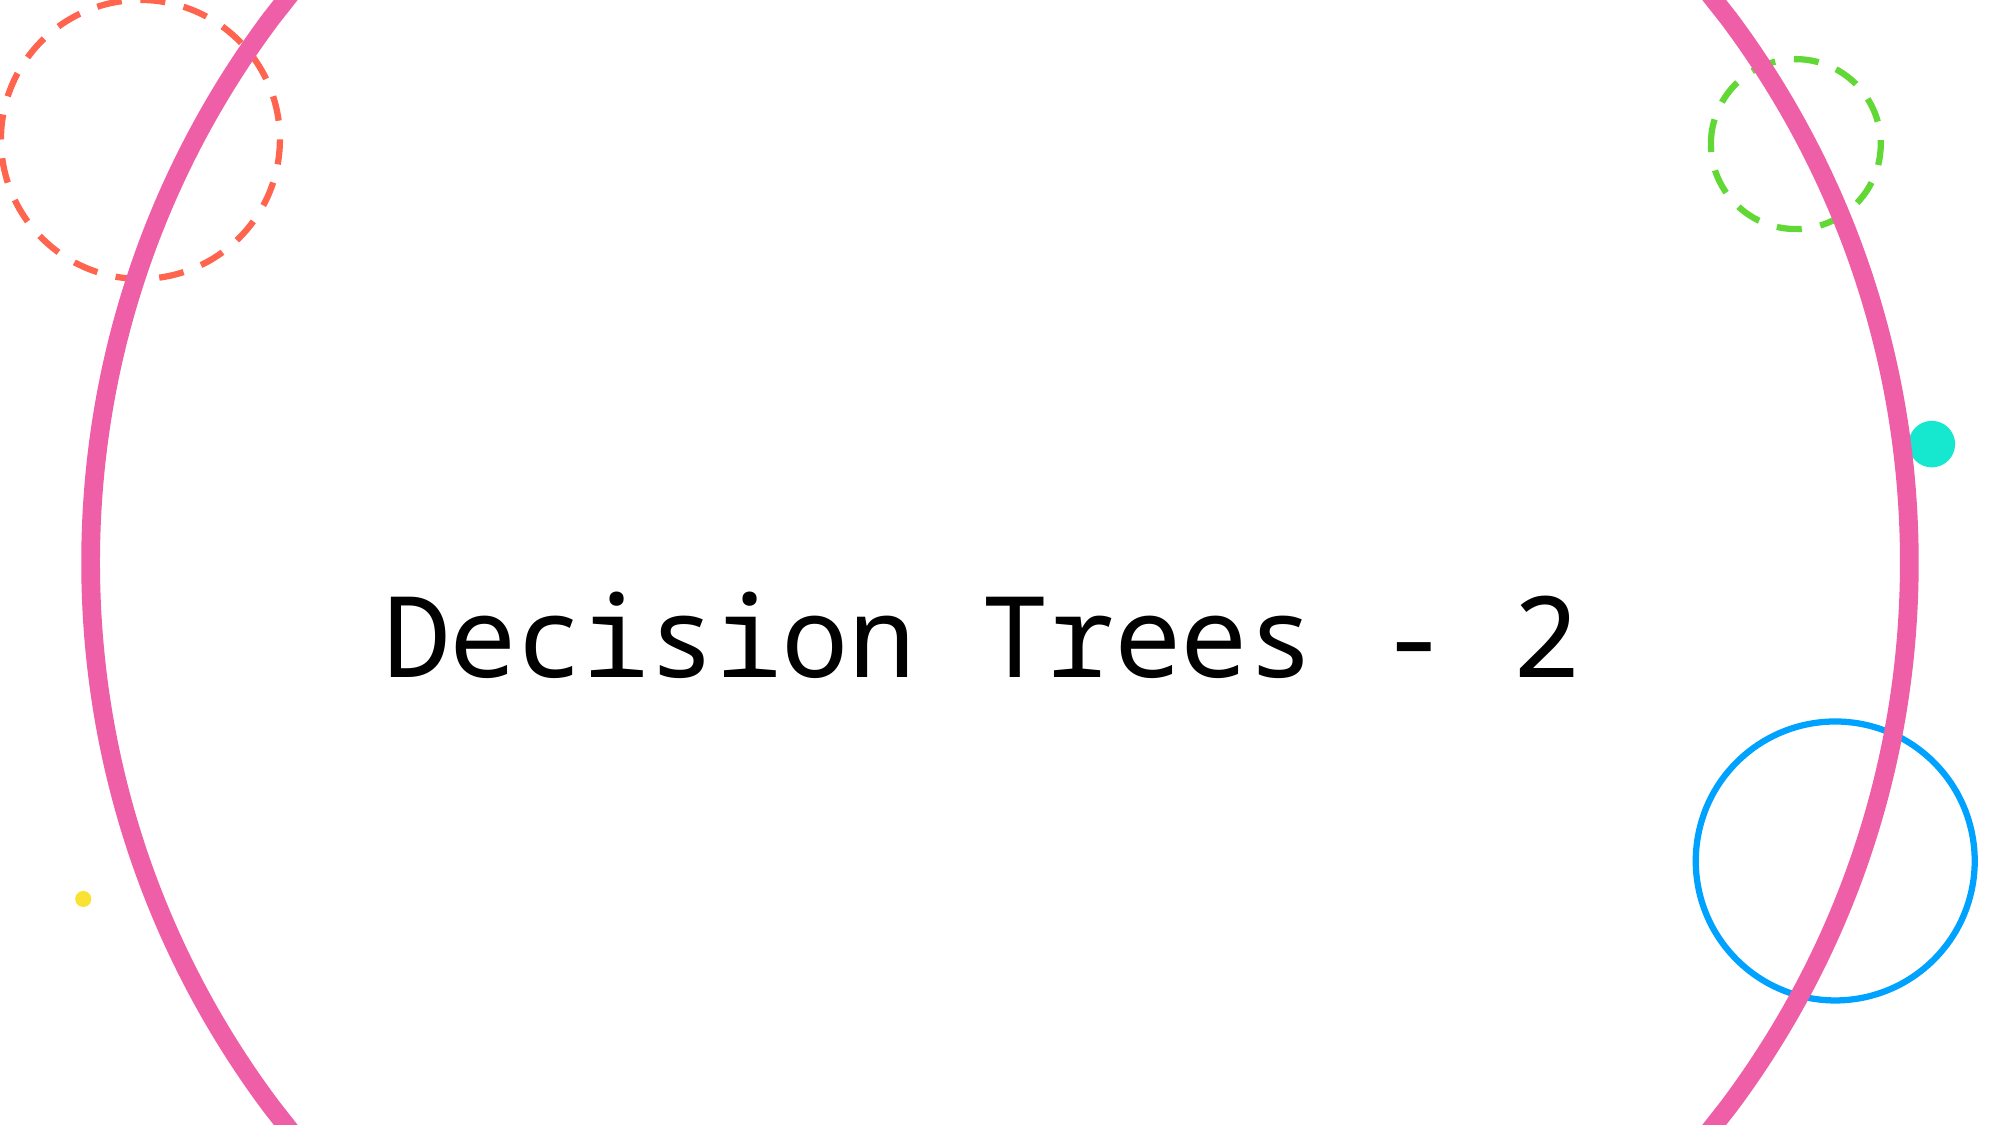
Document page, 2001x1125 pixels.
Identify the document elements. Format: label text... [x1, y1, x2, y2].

title Decision Trees - 2 [251, 124, 1712, 710]
